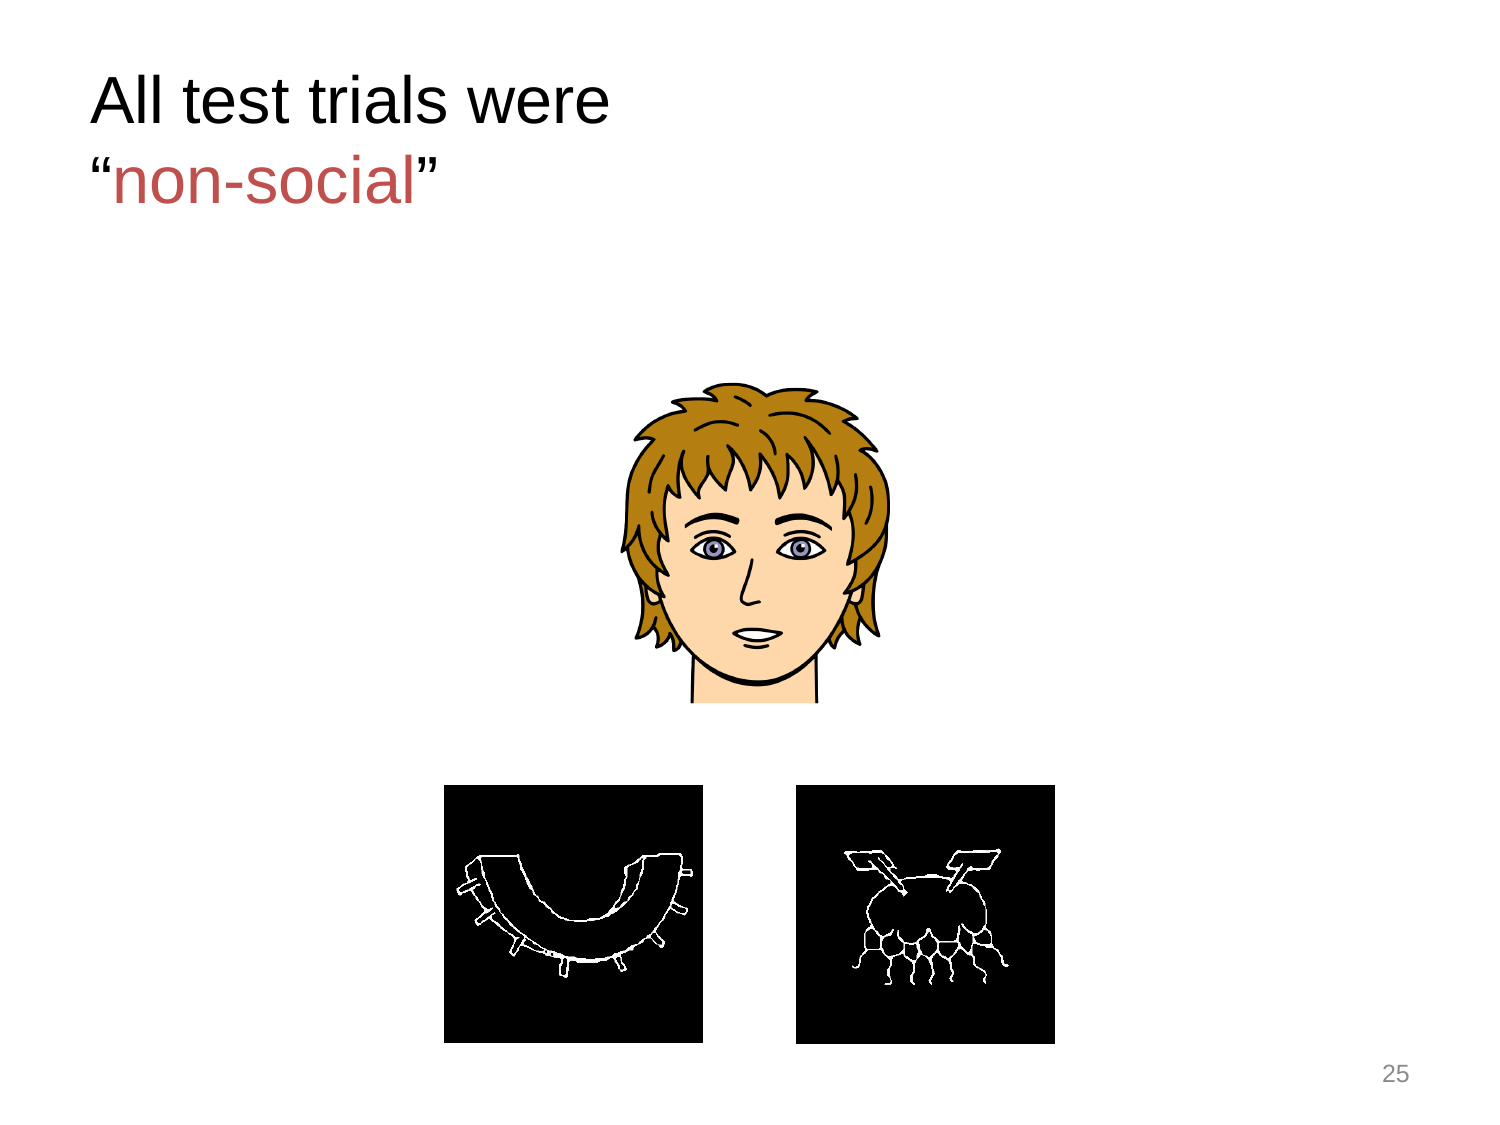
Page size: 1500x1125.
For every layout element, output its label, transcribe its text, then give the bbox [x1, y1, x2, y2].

title All test trials were “non-social” [75, 42, 1425, 231]
picture [613, 376, 898, 708]
picture [444, 784, 703, 1044]
slide_number 25 [1074, 1042, 1425, 1103]
picture [796, 785, 1055, 1044]
